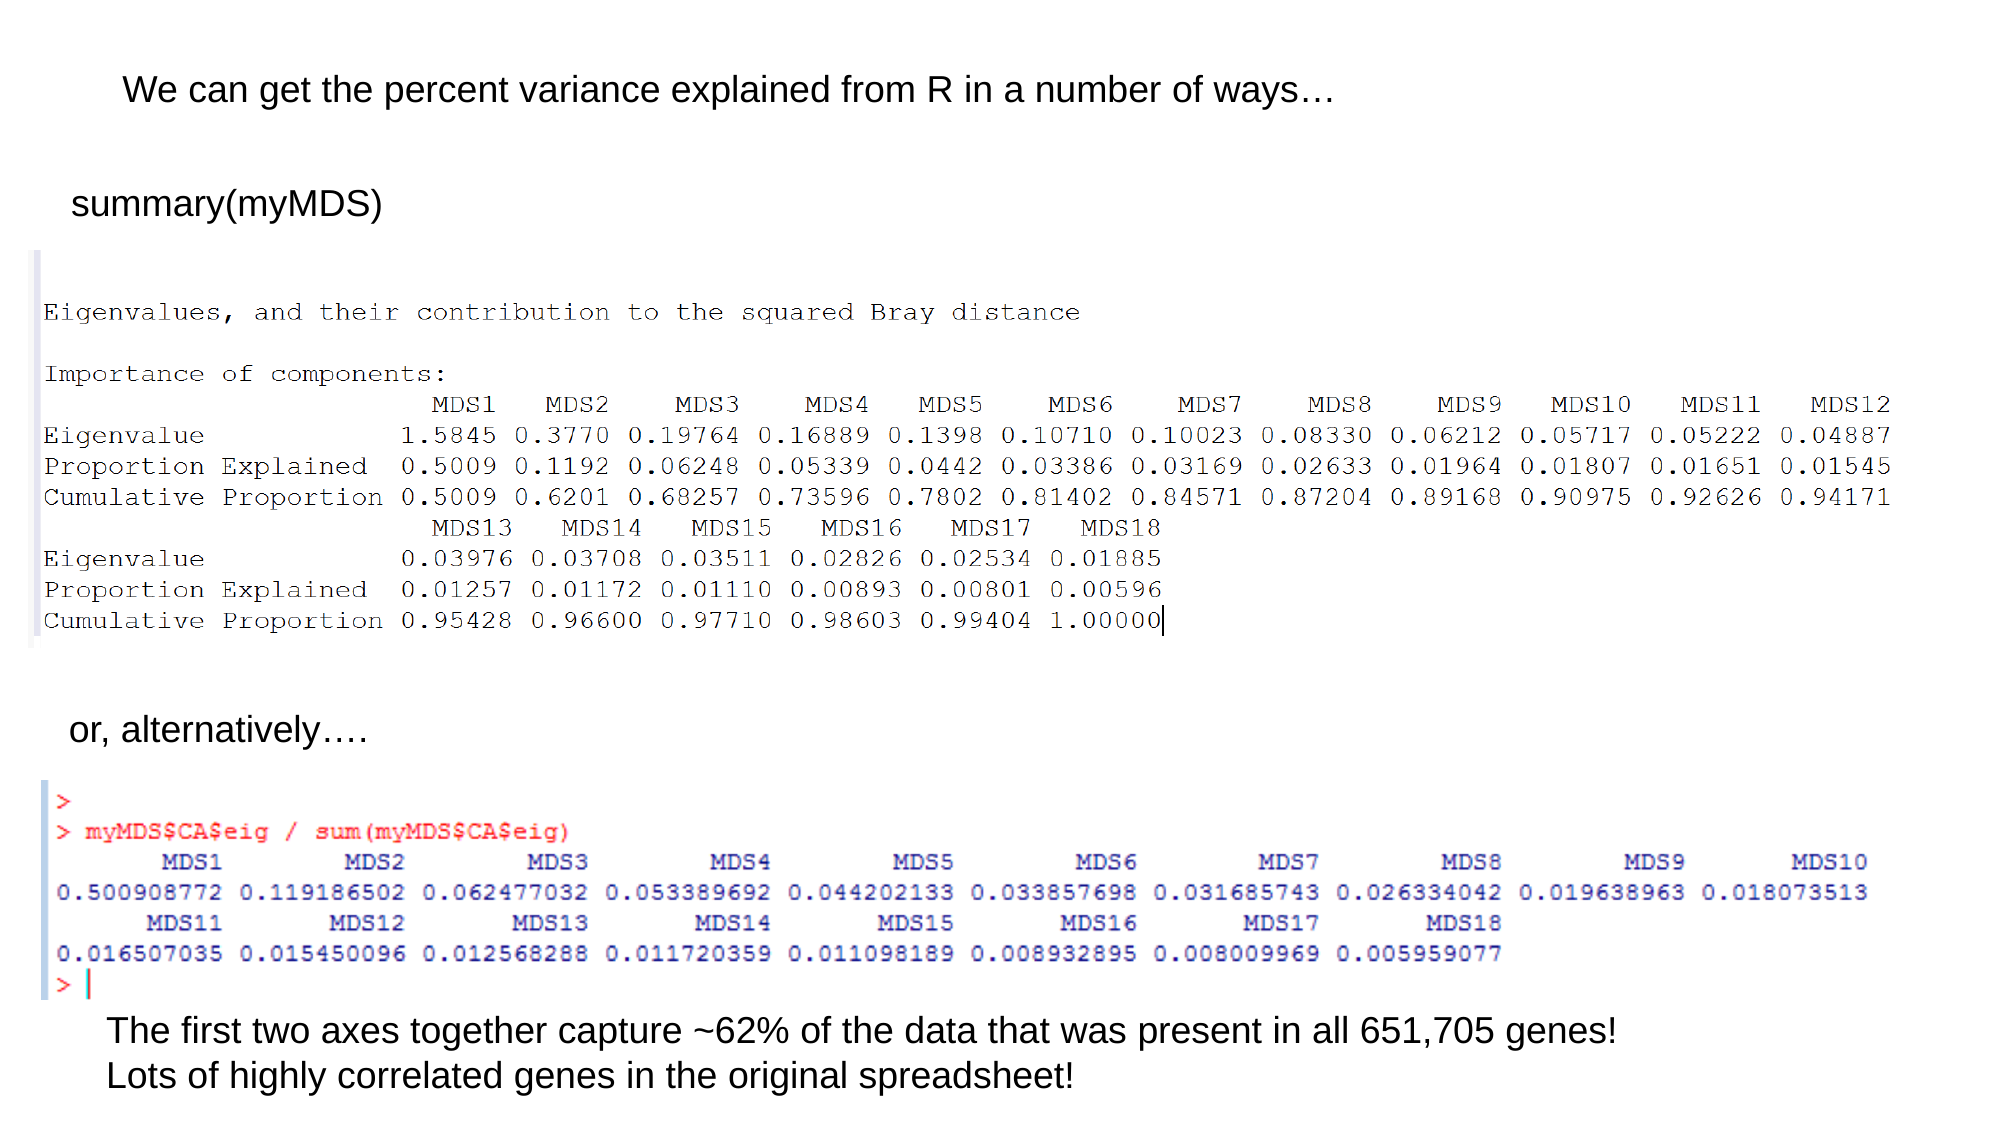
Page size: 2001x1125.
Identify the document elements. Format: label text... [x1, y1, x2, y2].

text_box summary(myMDS) [56, 171, 399, 232]
text_box We can get the percent variance explained from R in a number of ways… [107, 57, 1835, 118]
picture [41, 780, 1916, 1000]
text_box The first two axes together capture ~62% of the data that was present in all 651,705 genes! Lots of highly correlated genes in the original spreadsheet! [91, 1000, 1634, 1104]
text_box or, alternatively…. [54, 697, 770, 758]
picture [28, 250, 1915, 648]
